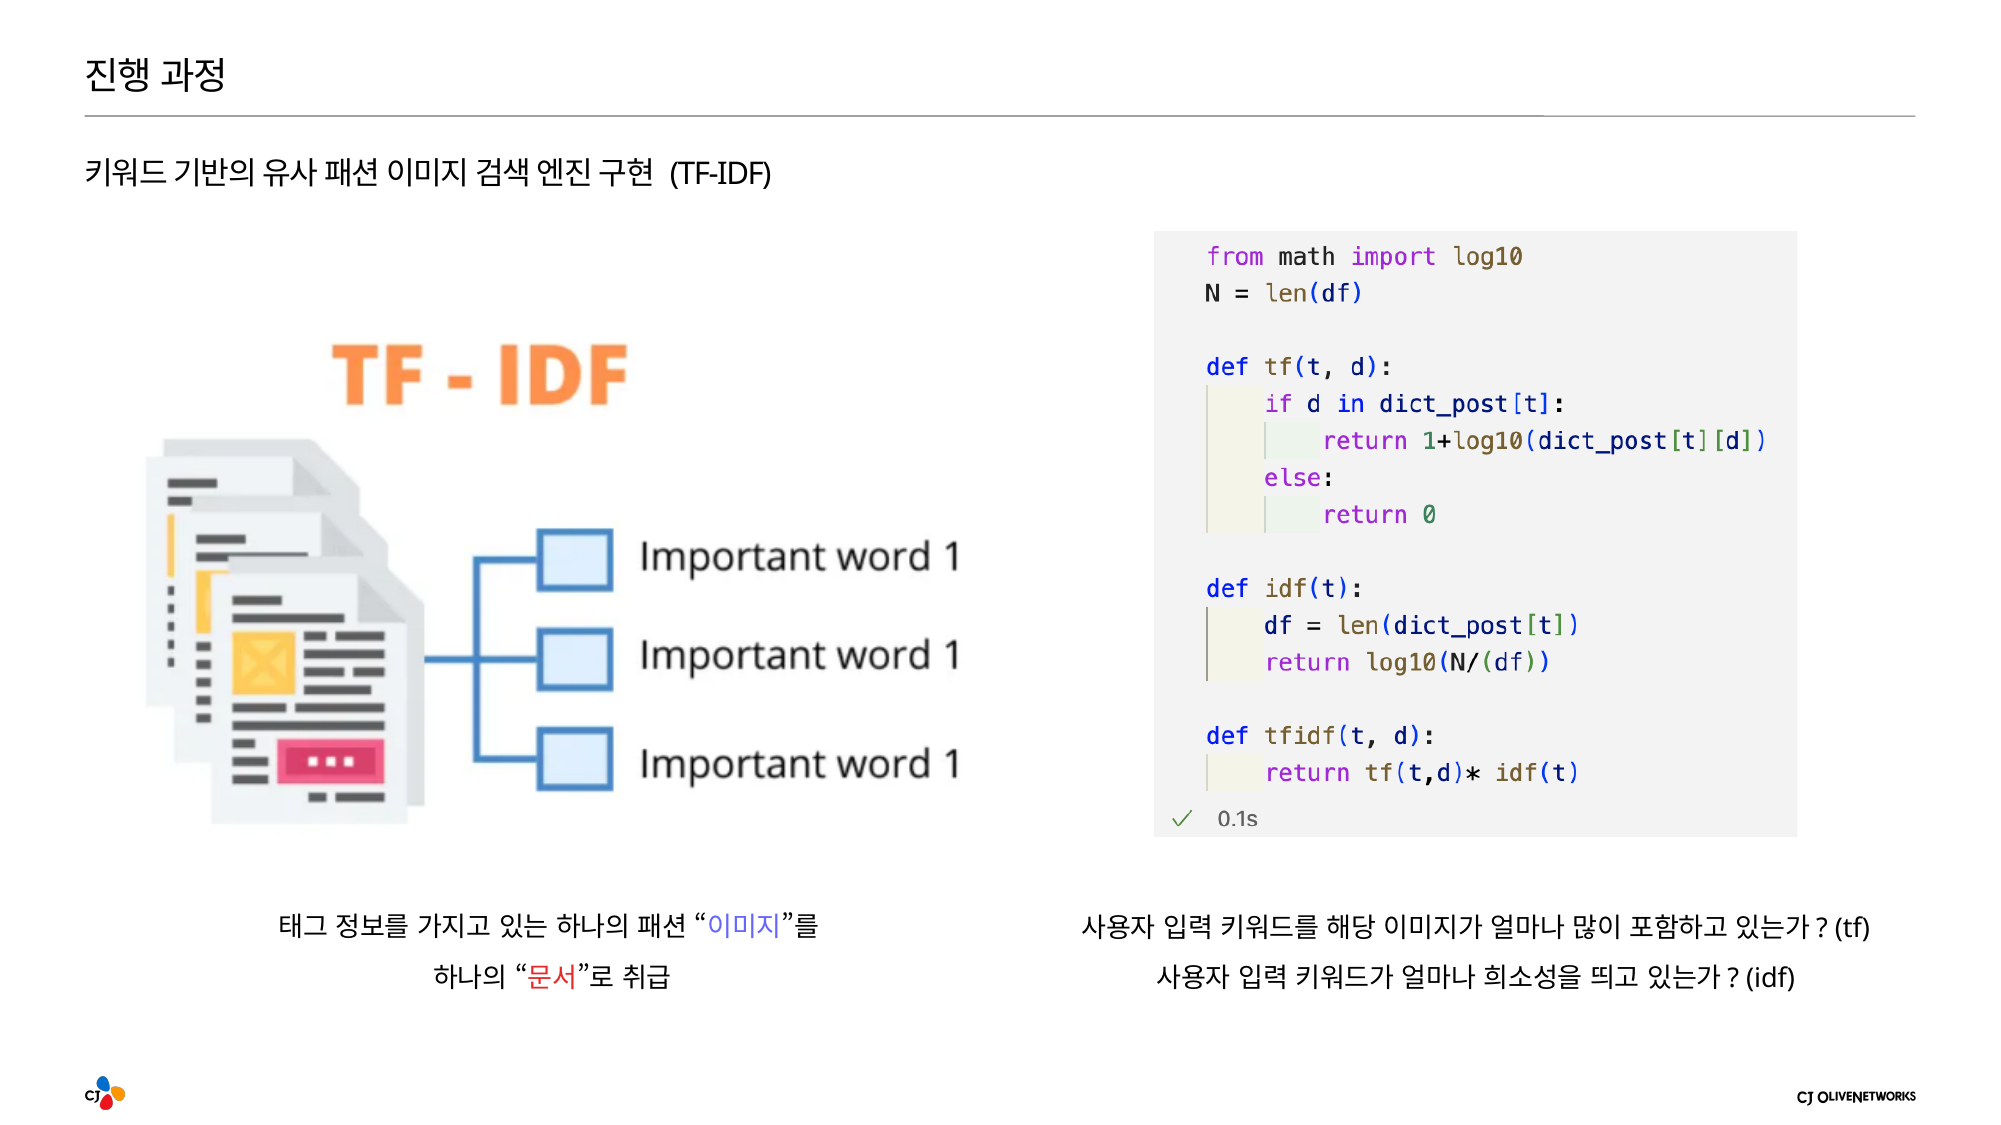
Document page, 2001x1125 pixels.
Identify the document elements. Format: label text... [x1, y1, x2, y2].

list 키워드 기반의 유사 패션 이미지 검색 엔진 구현 (TF-IDF) [84, 149, 1916, 229]
picture [1154, 230, 1798, 837]
picture [1797, 1091, 1916, 1106]
picture [80, 1071, 130, 1115]
text_box 사용자 입력 키워드를 해당 이미지가 얼마나 많이 포함하고 있는가? (tf) 사용자 입력 키워드가 얼마나 희소성을 띄고 있는가? (idf) [1056, 906, 1895, 947]
text_box 태그 정보를 가지고 있는 하나의 패션 “이미지”를 하나의 “문서”로 취급 [191, 906, 914, 1002]
list 진행 과정 [84, 45, 1591, 110]
picture [133, 334, 972, 837]
